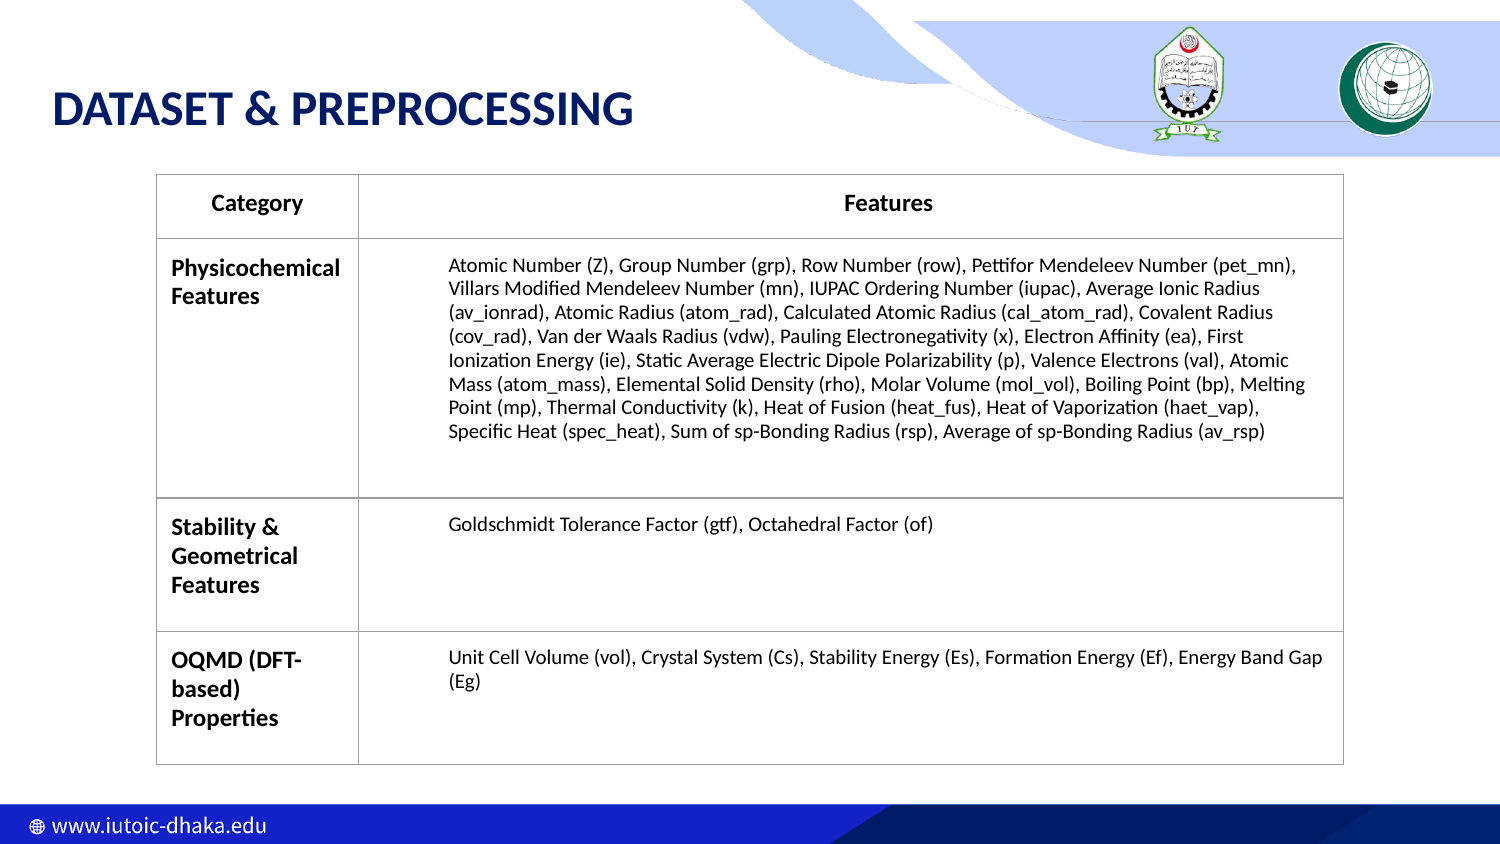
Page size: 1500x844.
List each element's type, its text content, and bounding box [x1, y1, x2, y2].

table_cell OQMD (DFT-based) Properties [157, 632, 358, 764]
table_cell Physicochemical Features [157, 239, 358, 497]
table_cell Stability & Geometrical Features [157, 499, 358, 631]
table_cell Atomic Number (Z), Group Number (grp), Row Number (row), Pettifor Mendeleev Number (pet_mn), Villars Modified Mendeleev Number (mn), IUPAC Ordering Number (iupac), Average Ionic Radius (av_ionrad), Atomic Radius (atom_rad), Calculated Atomic Radius (cal_atom_rad), Covalent Radius (cov_rad), Van der Waals Radius (vdw), Pauling Electronegativity (x), Electron Affinity (ea), First Ionization Energy (ie), Static Average Electric Dipole Polarizability (p), Valence Electrons (val), Atomic Mass (atom_mass), Elemental Solid Density (rho), Molar Volume (mol_vol), Boiling Point (bp), Melting Point (mp), Thermal Conductivity (k), Heat of Fusion (heat_fus), Heat of Vaporization (haet_vap), Specific Heat (spec_heat), Sum of sp-Bonding Radius (rsp), Average of sp-Bonding Radius (av_rsp) [359, 239, 1343, 497]
text_box DATASET & PREPROCESSING [23, 60, 664, 151]
table_header Features [359, 175, 1343, 238]
table_cell Goldschmidt Tolerance Factor (gtf), Octahedral Factor (of) [359, 499, 1343, 631]
table_header Category [157, 175, 358, 238]
picture [0, 0, 1500, 844]
table_cell Unit Cell Volume (vol), Crystal System (Cs), Stability Energy (Es), Formation Energy (Ef), Energy Band Gap (Eg) [359, 632, 1343, 764]
